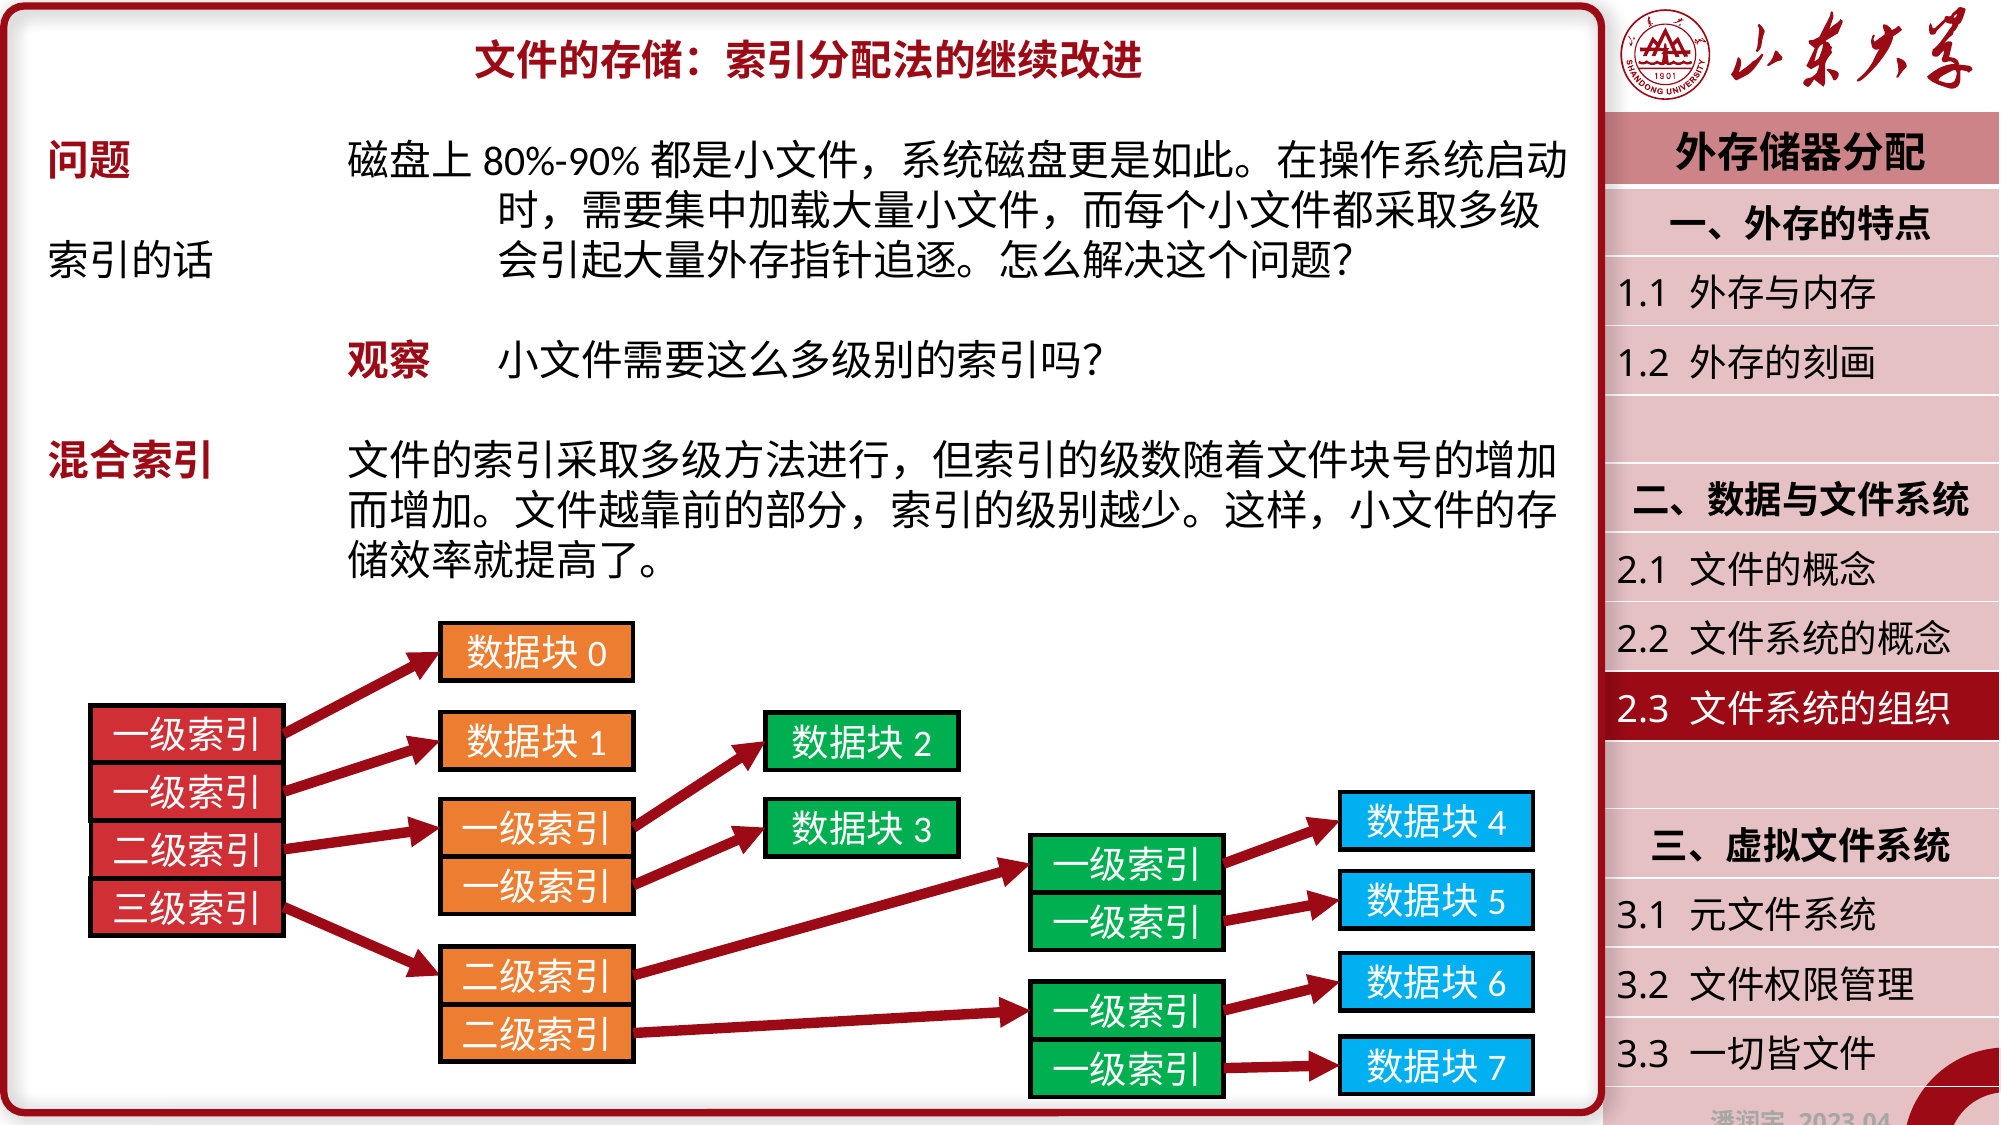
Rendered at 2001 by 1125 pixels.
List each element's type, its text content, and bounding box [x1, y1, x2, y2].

table_cell 2.1 文件的概念 [1619, 533, 1999, 601]
table_cell 三、虚拟文件系统 [1619, 809, 1999, 877]
table_header 外存储器分配 [1618, 112, 1999, 184]
table_header 文件2 FCB [1609, 1018, 1614, 1086]
table_cell 2.3 文件系统的组织 [1619, 672, 1999, 740]
text_box [2, 4, 1603, 1114]
table_cell 二、数据与文件系统 [1618, 464, 1999, 531]
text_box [90, 623, 1533, 1097]
table_cell 3.3 一切皆文件 [1619, 1018, 1999, 1086]
table_cell 2.2 文件系统的概念 [1609, 189, 1614, 255]
table_cell 潘润宇 2023.04 [1609, 672, 1614, 740]
table_cell 2.3 文件系统的组织 [1609, 257, 1614, 325]
table_cell 3.2 文件权限管理 [1609, 533, 1614, 601]
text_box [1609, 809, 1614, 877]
table_cell 三、虚拟文件系统 [1609, 396, 1614, 462]
text_box 文件的存储：索引分配法的继续改进 问题 磁盘上80%-90%都是小文件，系统磁盘更是如此。在操作系统启动 时，需要集中加载大量小文件，而每个小文件都采取多级索引的话 会引起大量外存指针追逐。怎么解决这个问题？ 观察 小文件需要这么多级别的索引吗？ 混合索引 文件的索引采取多级方法进行，但索引的级数随着文件块号的增加 而增加。文件越靠前的部分，索引的级别越少。这样，小文件的存 储效率就提高了。 [33, 26, 1585, 592]
table_cell 2.1 文件的概念 [1609, 112, 1614, 184]
table_cell 角色1：读，写 [1609, 948, 1614, 1016]
table_cell [1618, 396, 1999, 462]
table_cell [1619, 742, 1999, 808]
table_cell 角色3：写 [1603, 1087, 1614, 1115]
table_cell 2.2 文件系统的概念 [1619, 602, 1999, 670]
table_cell 3.1 元文件系统 [1619, 879, 1999, 946]
table_cell [1609, 326, 1614, 394]
table_cell 潘润宇 2023.04 [1603, 1087, 1999, 1125]
table_cell 3.1 元文件系统 [1609, 464, 1614, 531]
table_cell 一、外存的特点 [1618, 189, 1999, 255]
table_cell 1.1 外存与内存 [1618, 257, 1999, 325]
table_cell 3.2 文件权限管理 [1619, 948, 1999, 1016]
table_cell 3.3 一切皆文件 [1609, 602, 1614, 670]
text_box [1609, 742, 1614, 808]
table_cell 1.2 外存的刻画 [1618, 326, 1999, 394]
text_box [1620, 5, 1977, 100]
table_header 文件1 FCB [1609, 879, 1614, 946]
